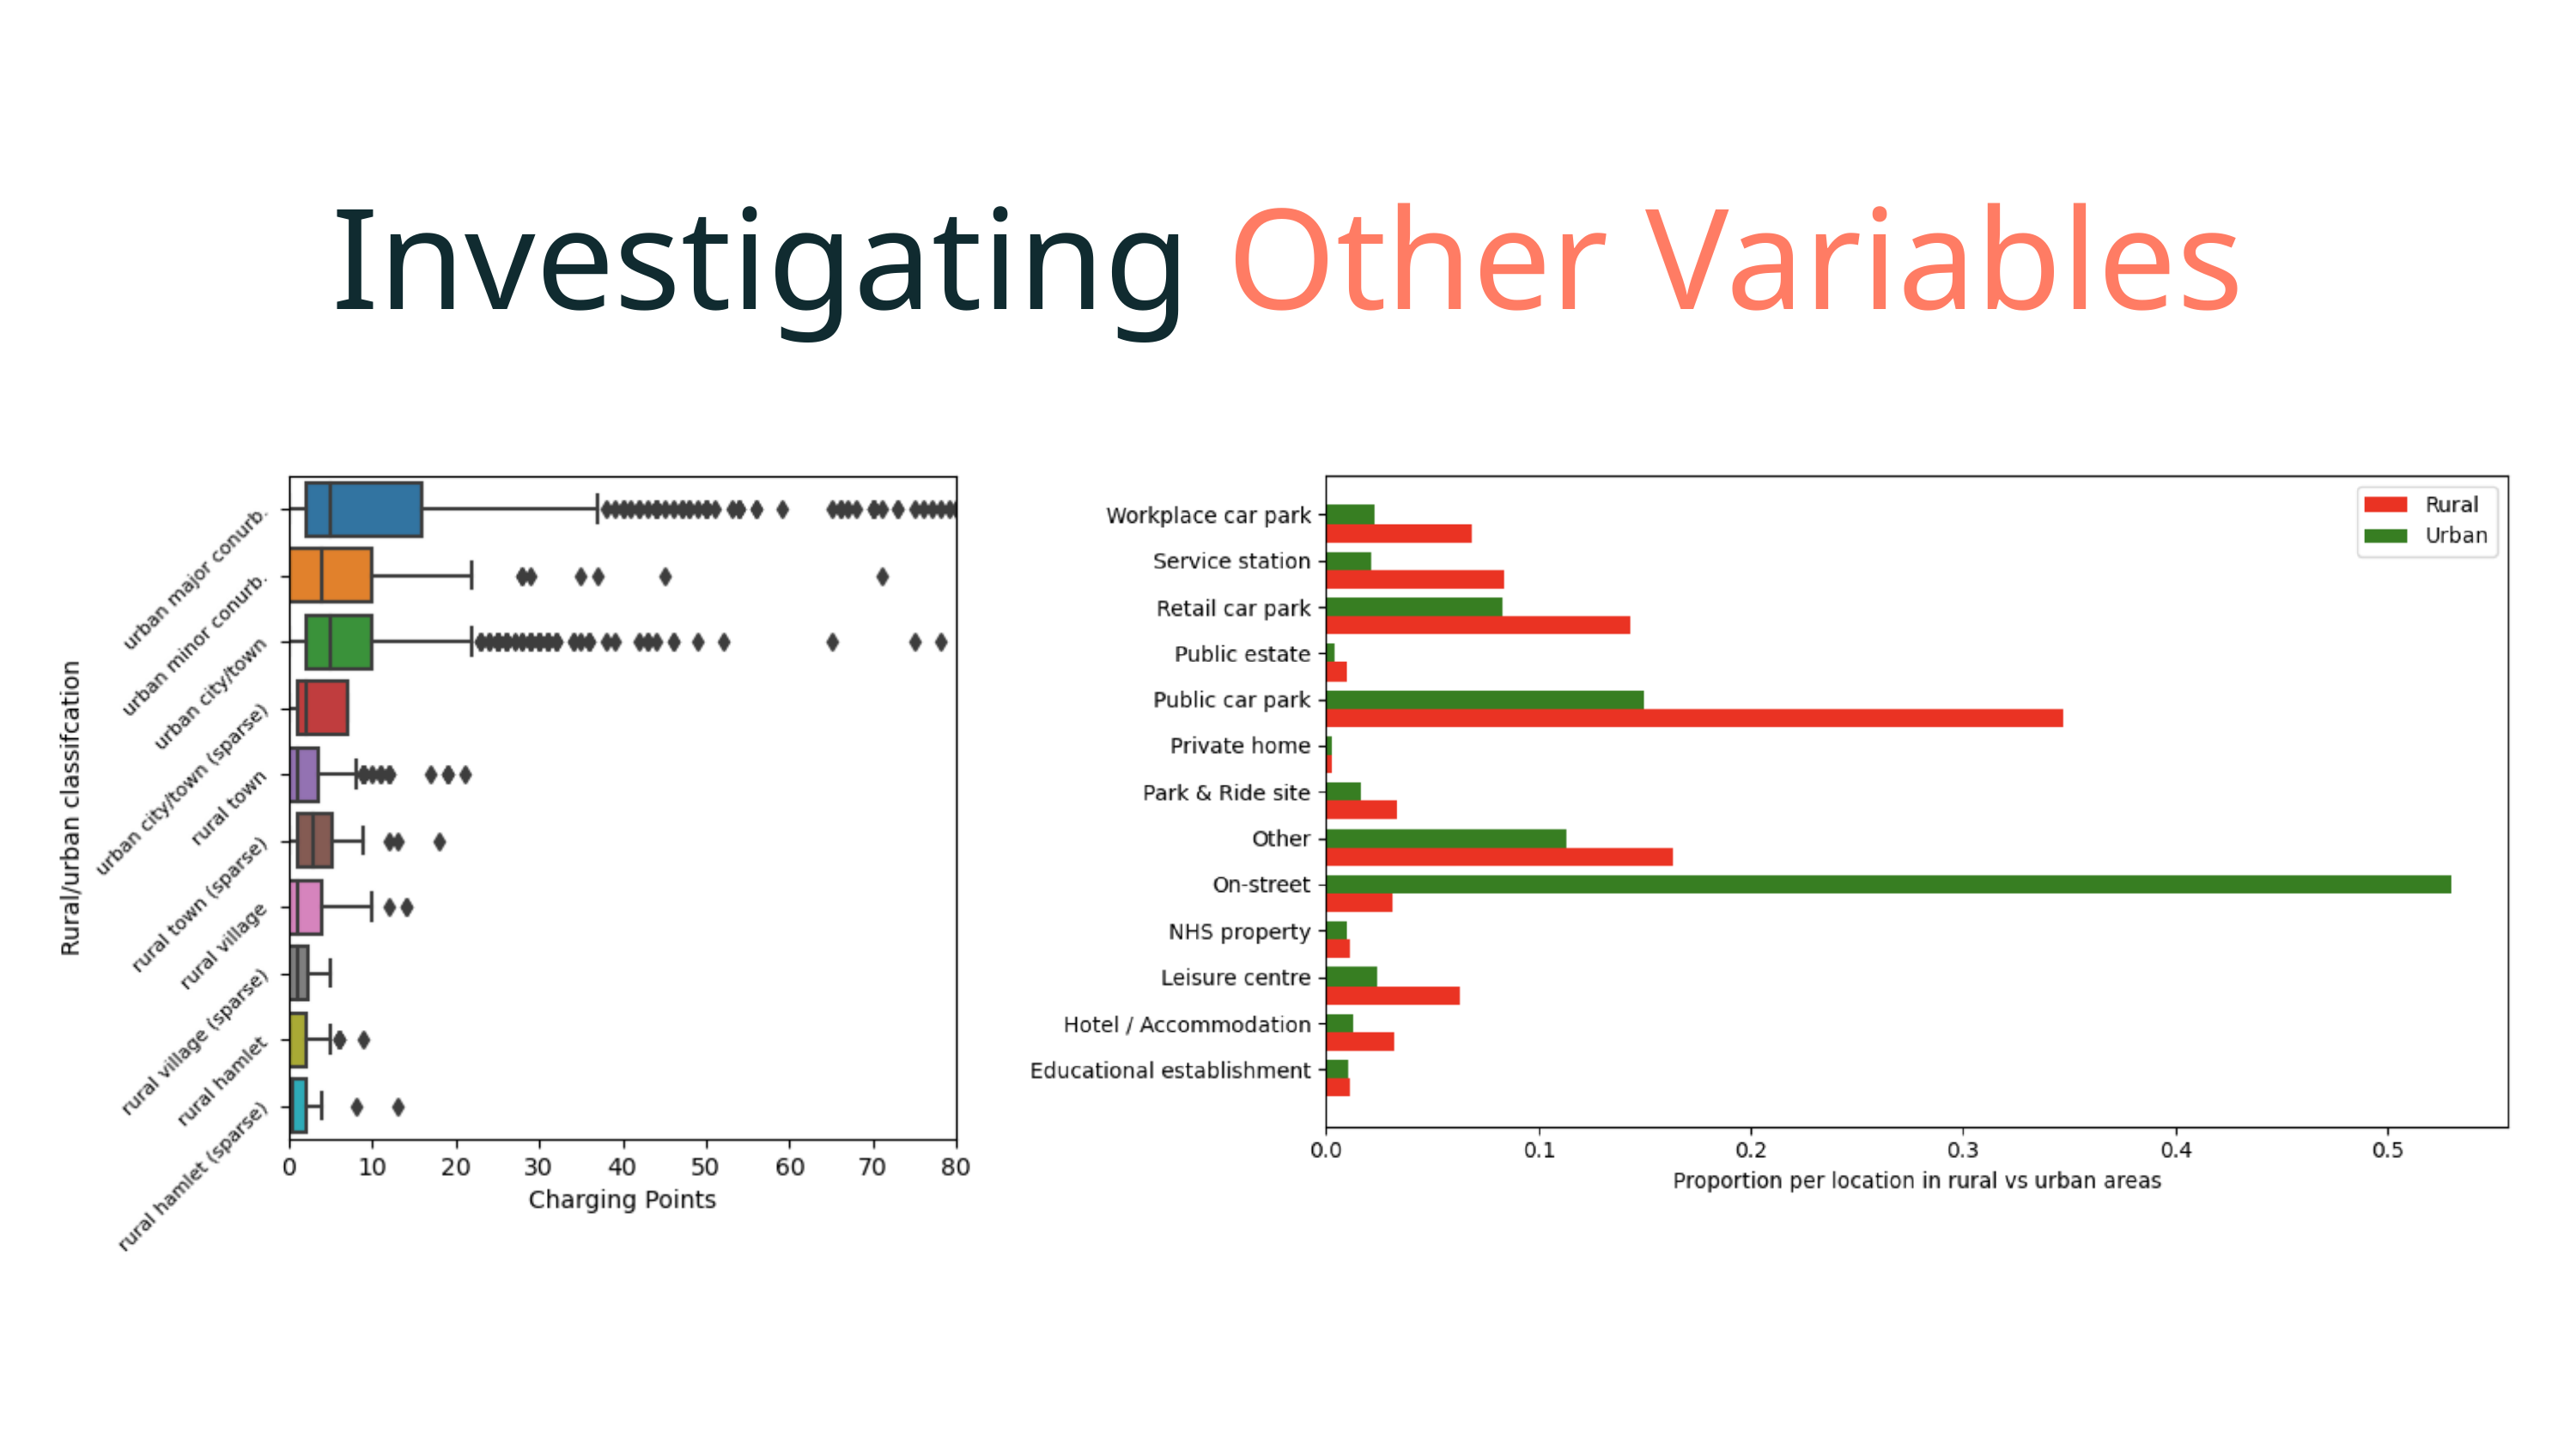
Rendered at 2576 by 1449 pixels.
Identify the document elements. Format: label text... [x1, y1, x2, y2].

text_box Investigating Other Variables [106, 170, 2470, 338]
picture [42, 459, 2573, 1272]
